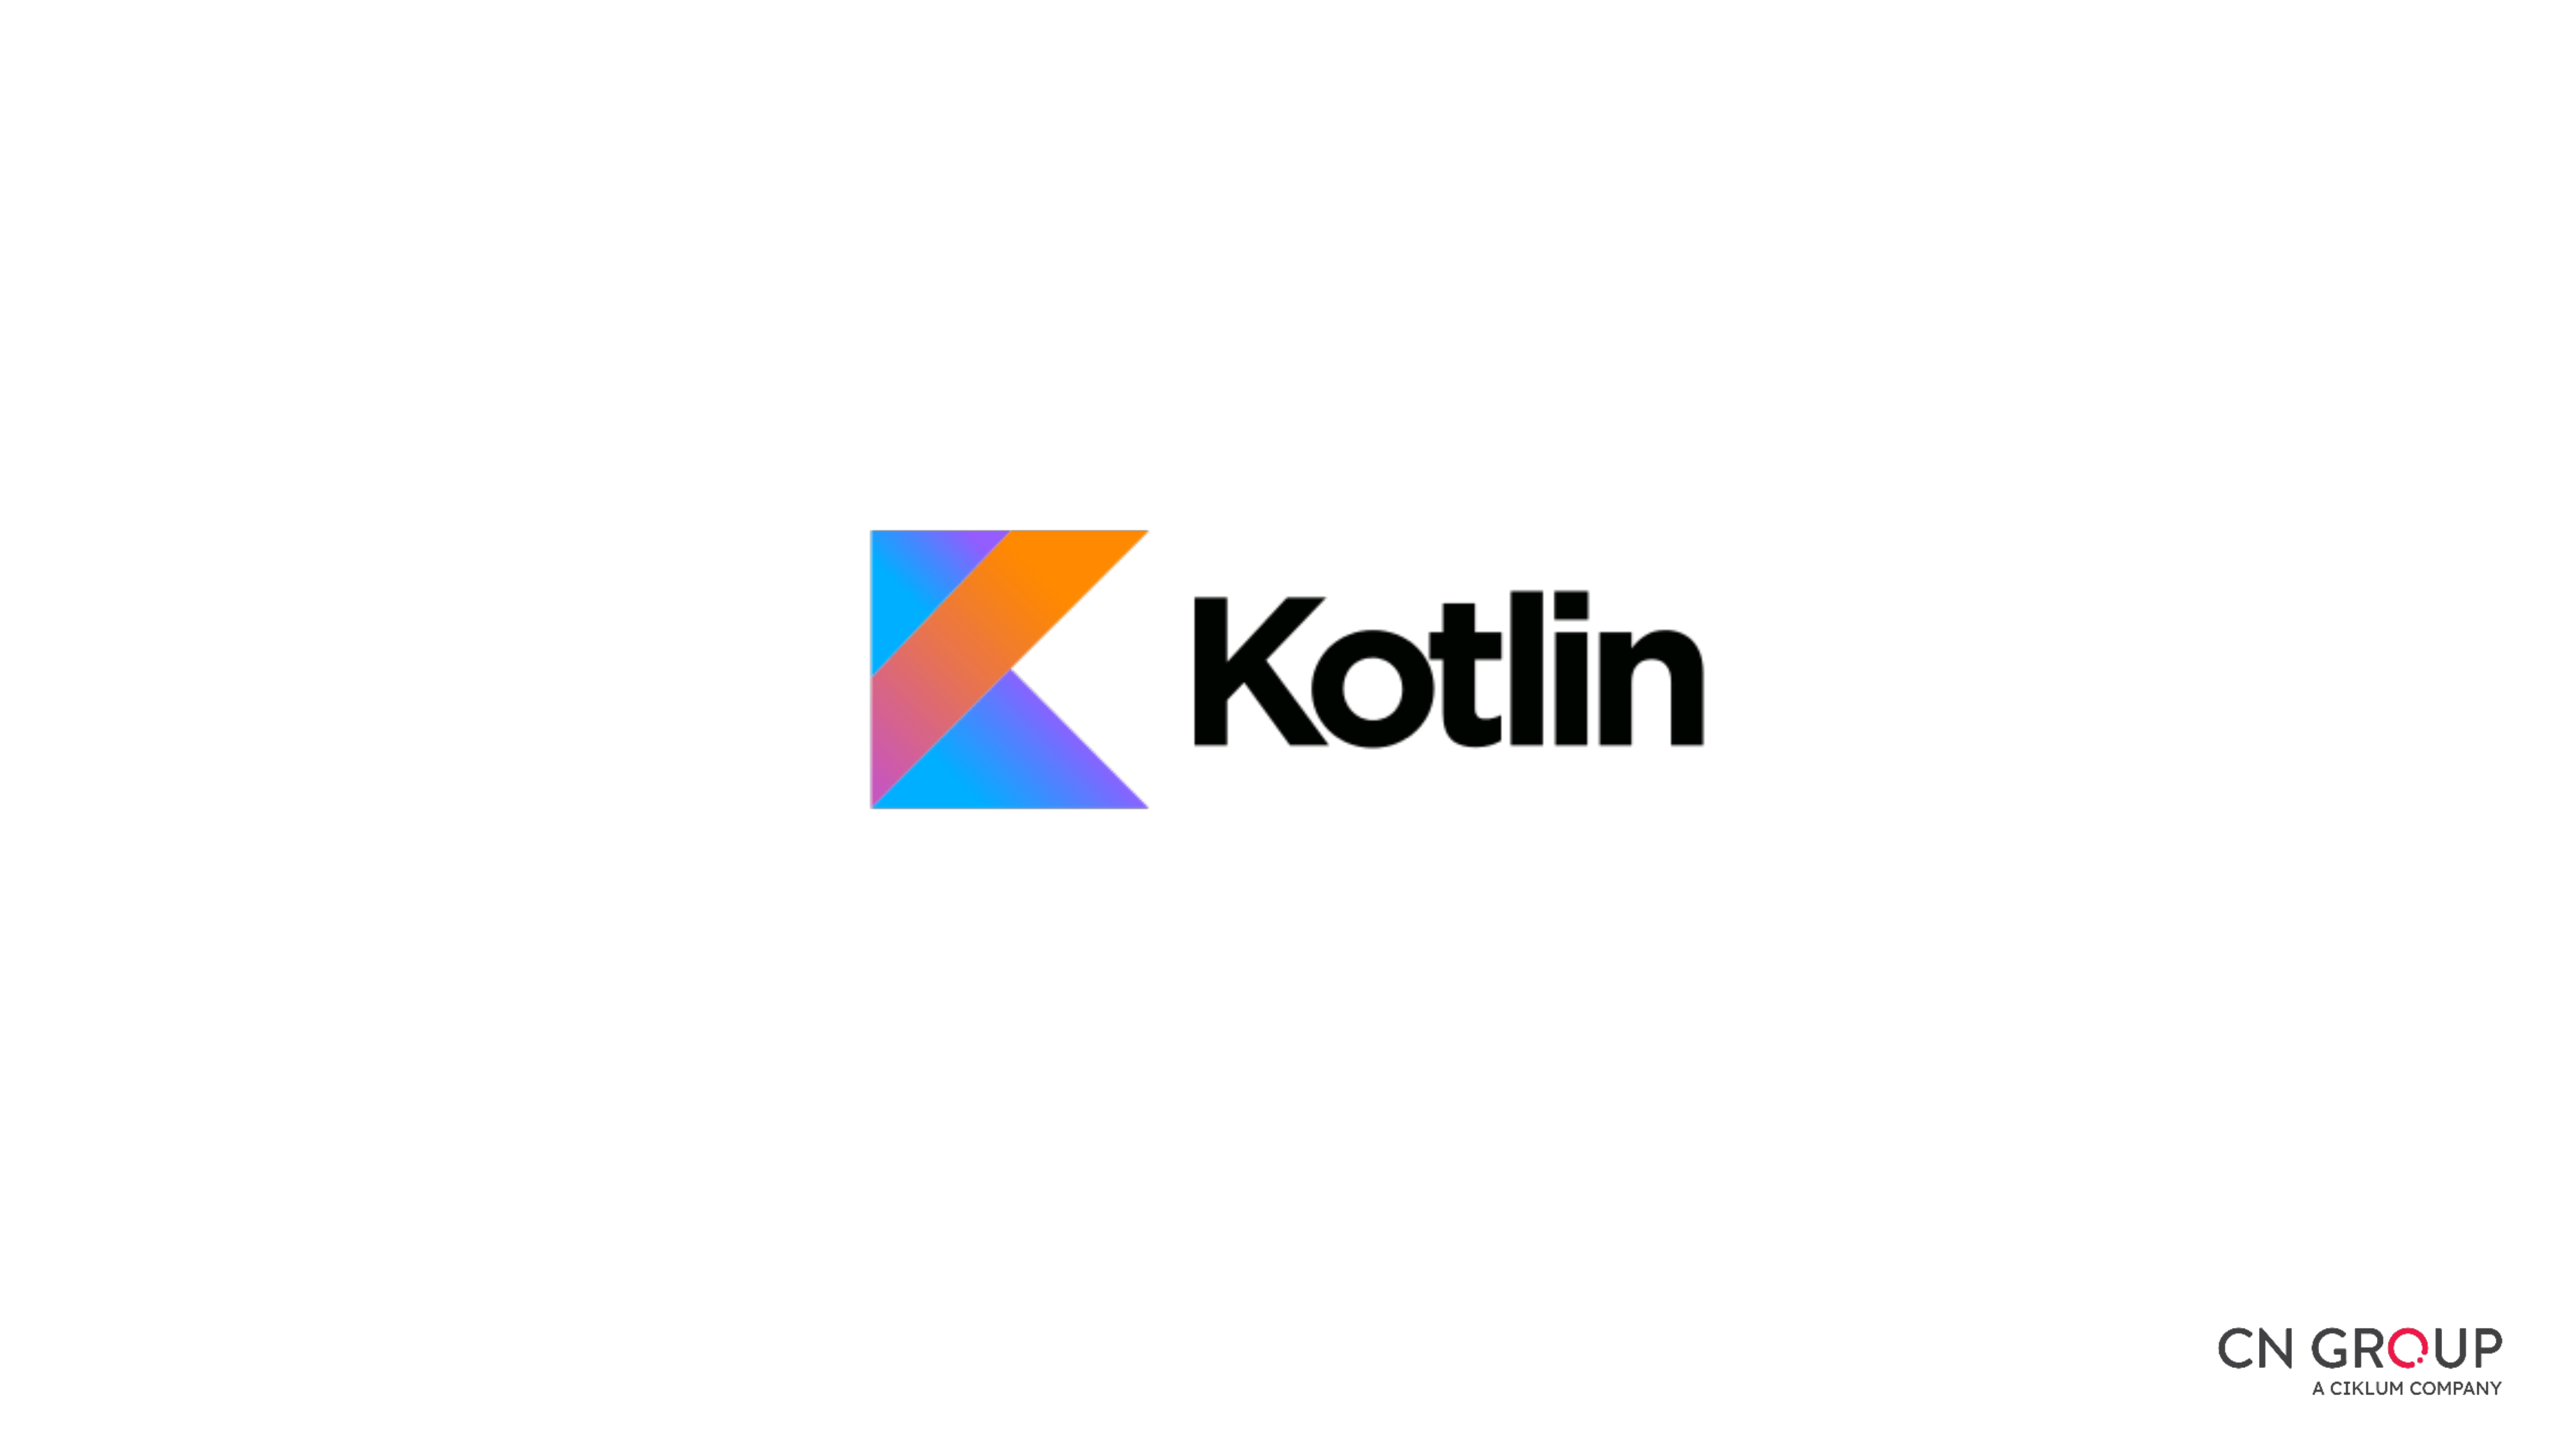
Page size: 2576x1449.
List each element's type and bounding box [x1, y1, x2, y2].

picture [759, 405, 1817, 936]
picture [2205, 1314, 2515, 1409]
